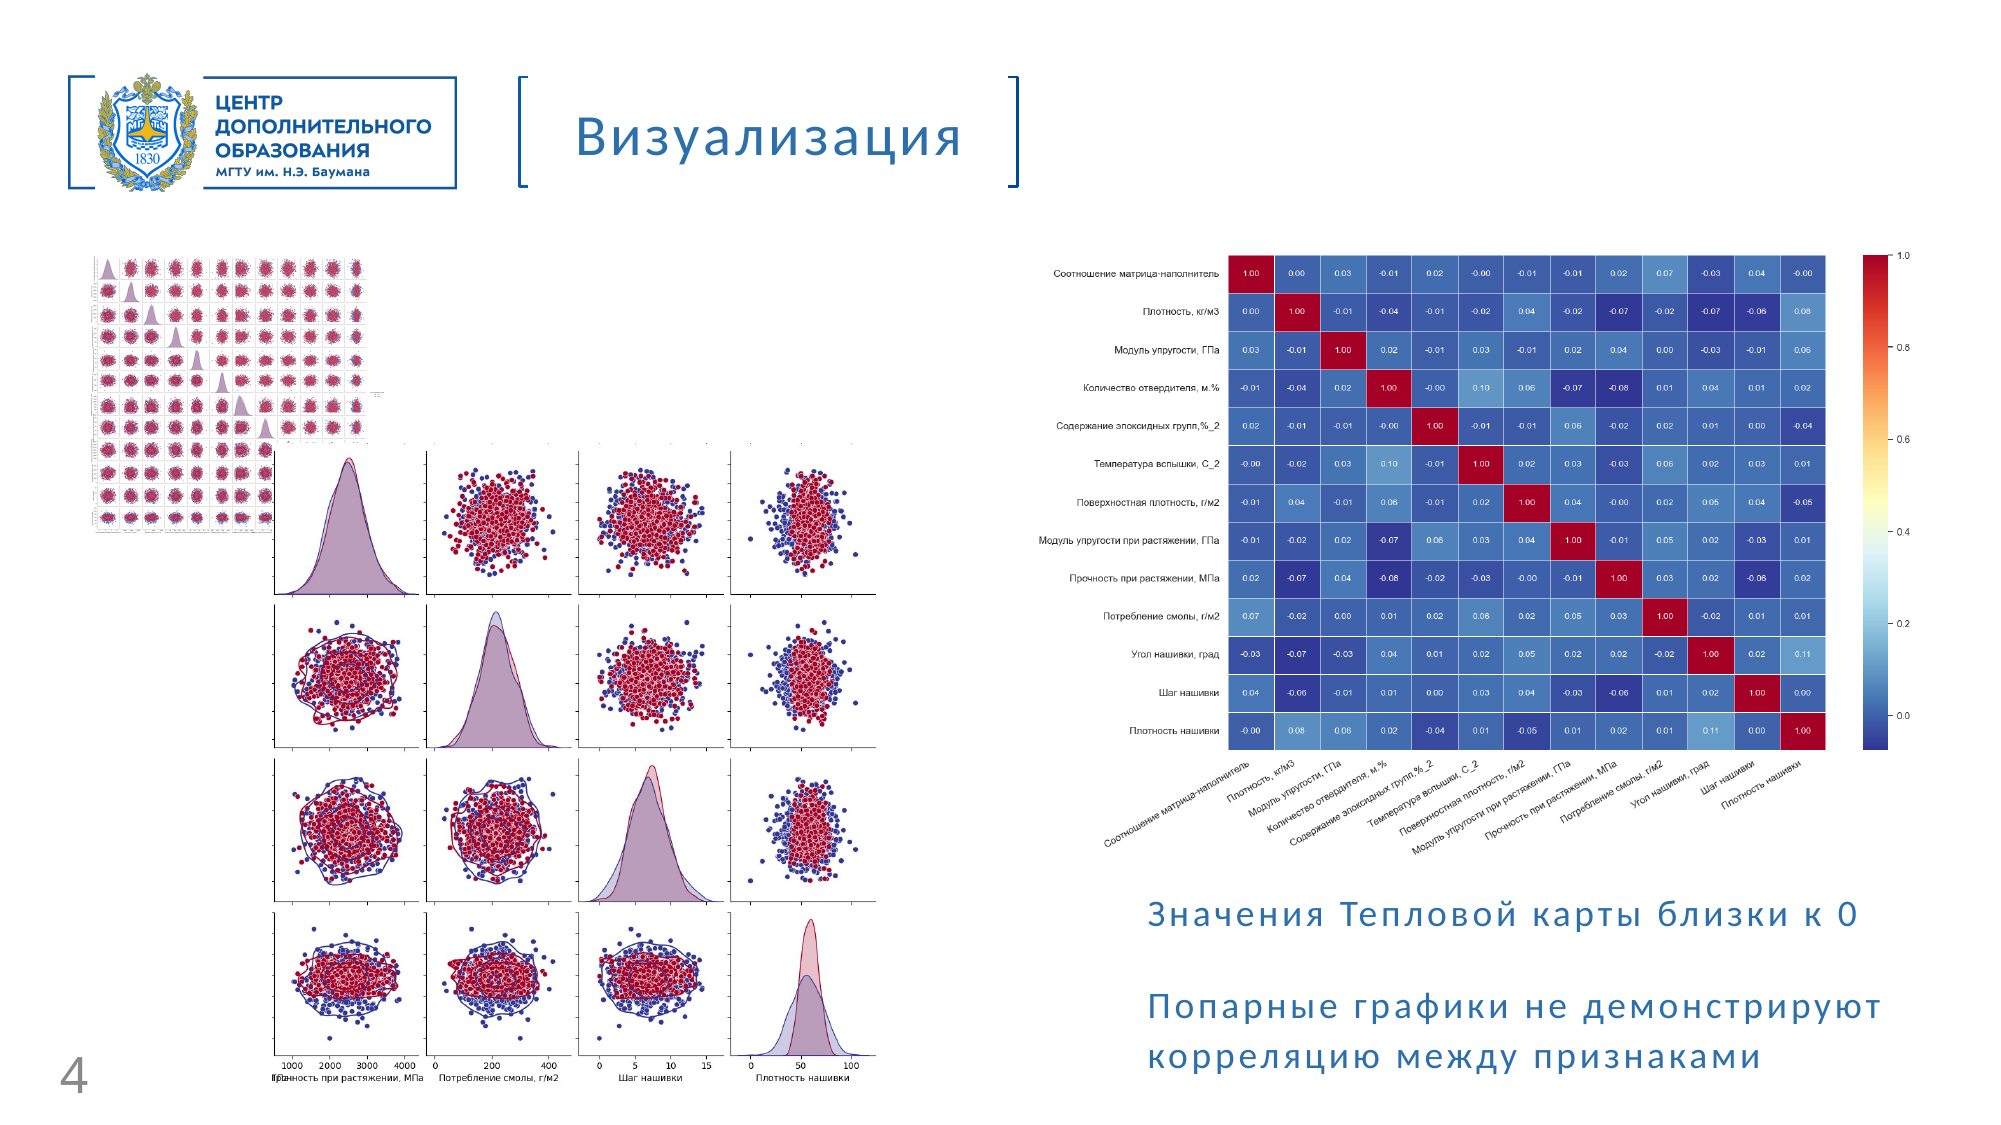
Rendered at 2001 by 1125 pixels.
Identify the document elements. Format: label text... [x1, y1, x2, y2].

text_box Значения Тепловой карты близки к 0 Попарные графики не демонстрируют корреляцию между признаками [1133, 885, 1991, 1084]
picture [90, 255, 914, 1089]
picture [1032, 244, 1916, 863]
picture [68, 73, 457, 192]
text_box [519, 76, 1019, 187]
slide_number 4 [44, 1055, 139, 1101]
